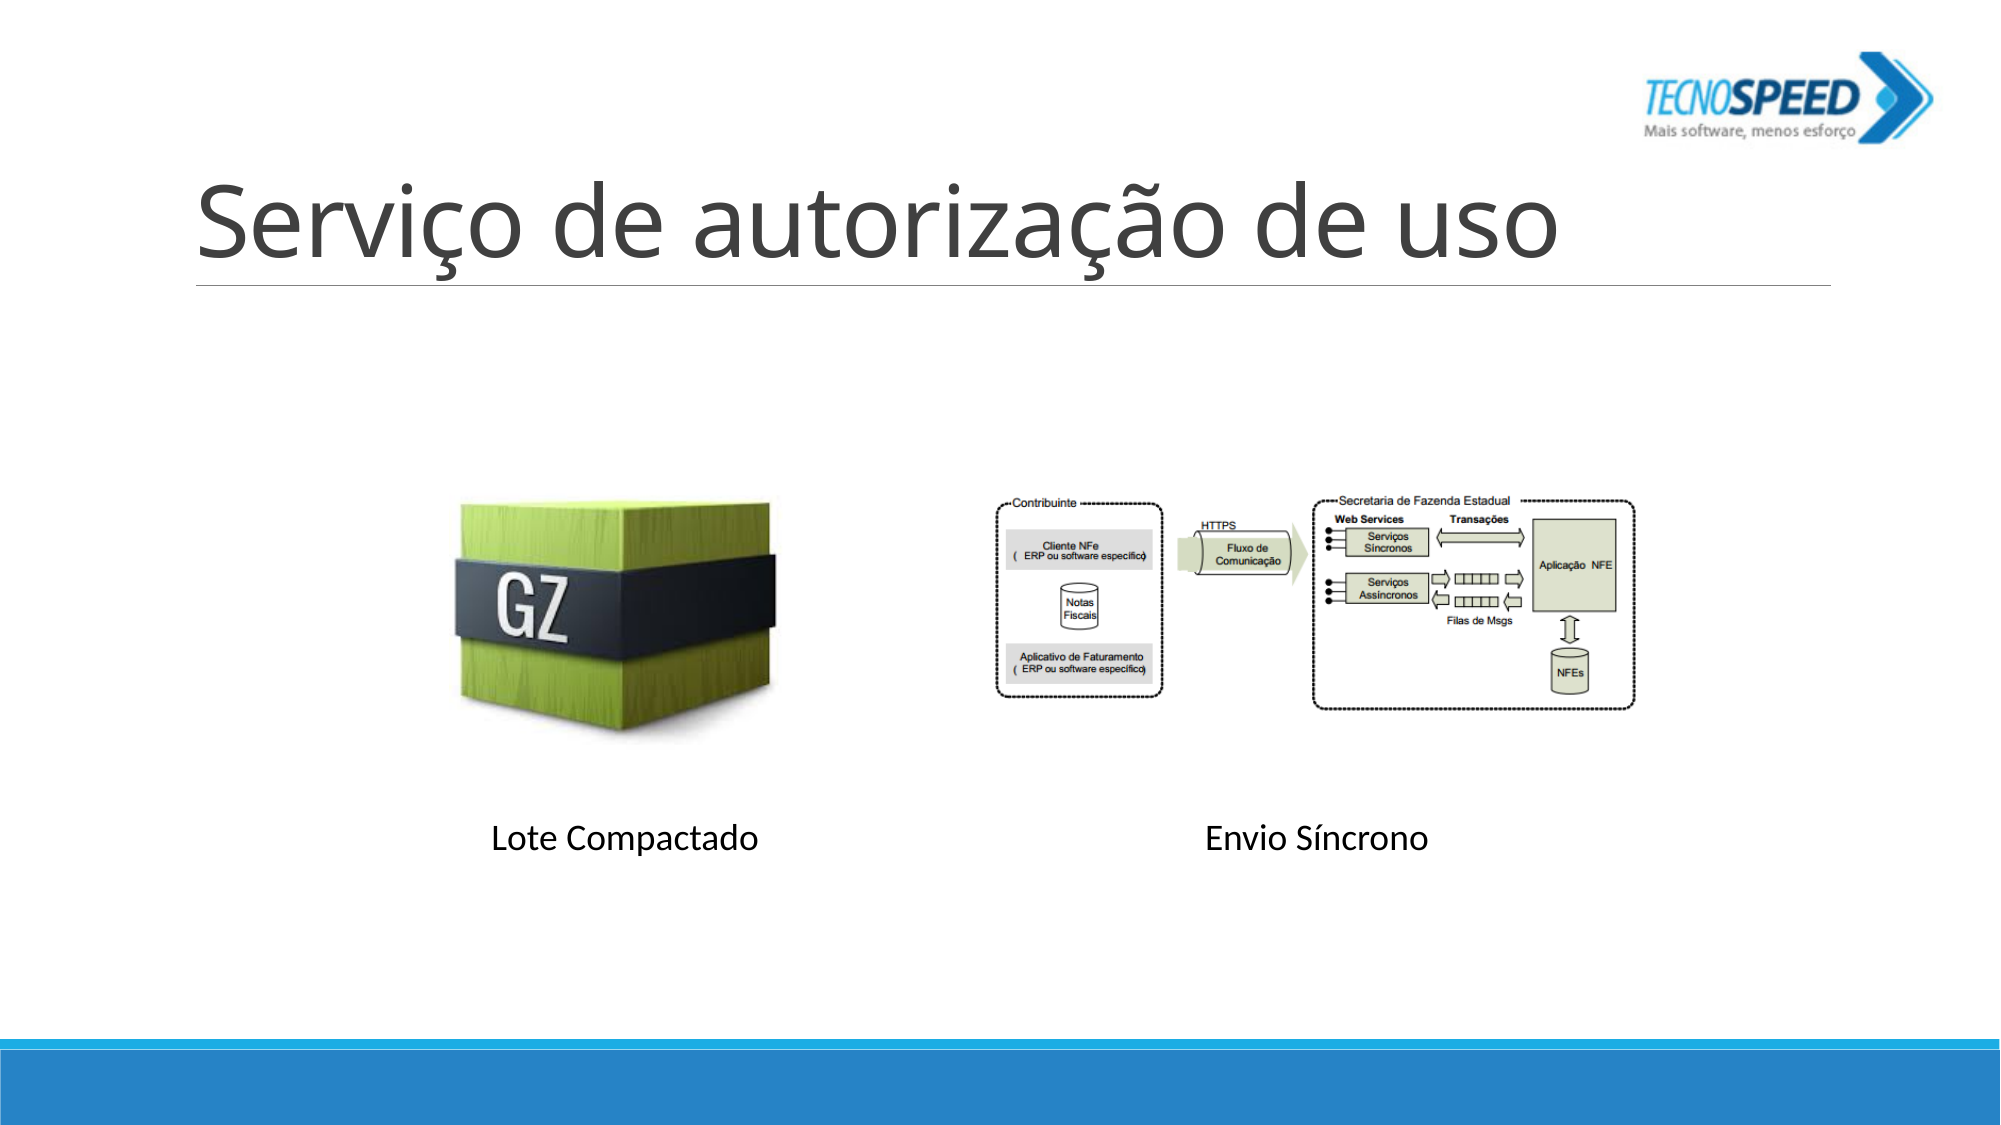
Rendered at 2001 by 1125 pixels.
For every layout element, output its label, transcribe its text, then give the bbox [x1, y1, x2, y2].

picture [449, 447, 784, 782]
picture [1642, 48, 1966, 158]
text_box Envio Síncrono [1190, 805, 1445, 866]
title Serviço de autorização de uso [180, 47, 1830, 285]
text_box Lote Compactado [476, 805, 775, 866]
picture [990, 490, 1644, 718]
